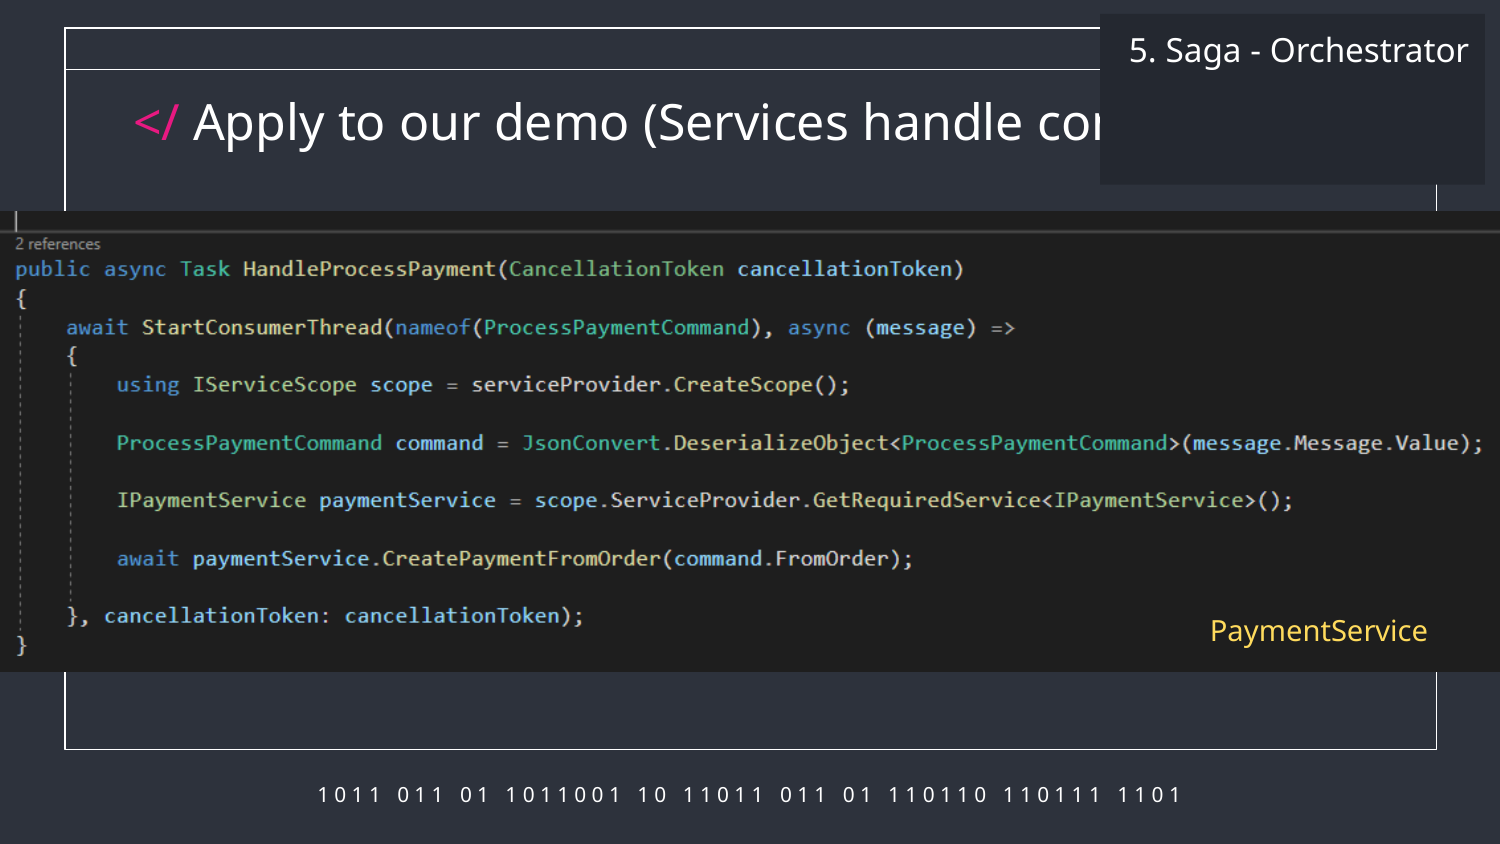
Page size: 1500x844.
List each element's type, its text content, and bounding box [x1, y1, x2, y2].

picture [0, 211, 1500, 672]
title 5. Saga - Orchestrator [1100, 13, 1485, 185]
title </ Apply to our demo (Services handle commands) [118, 75, 1100, 170]
